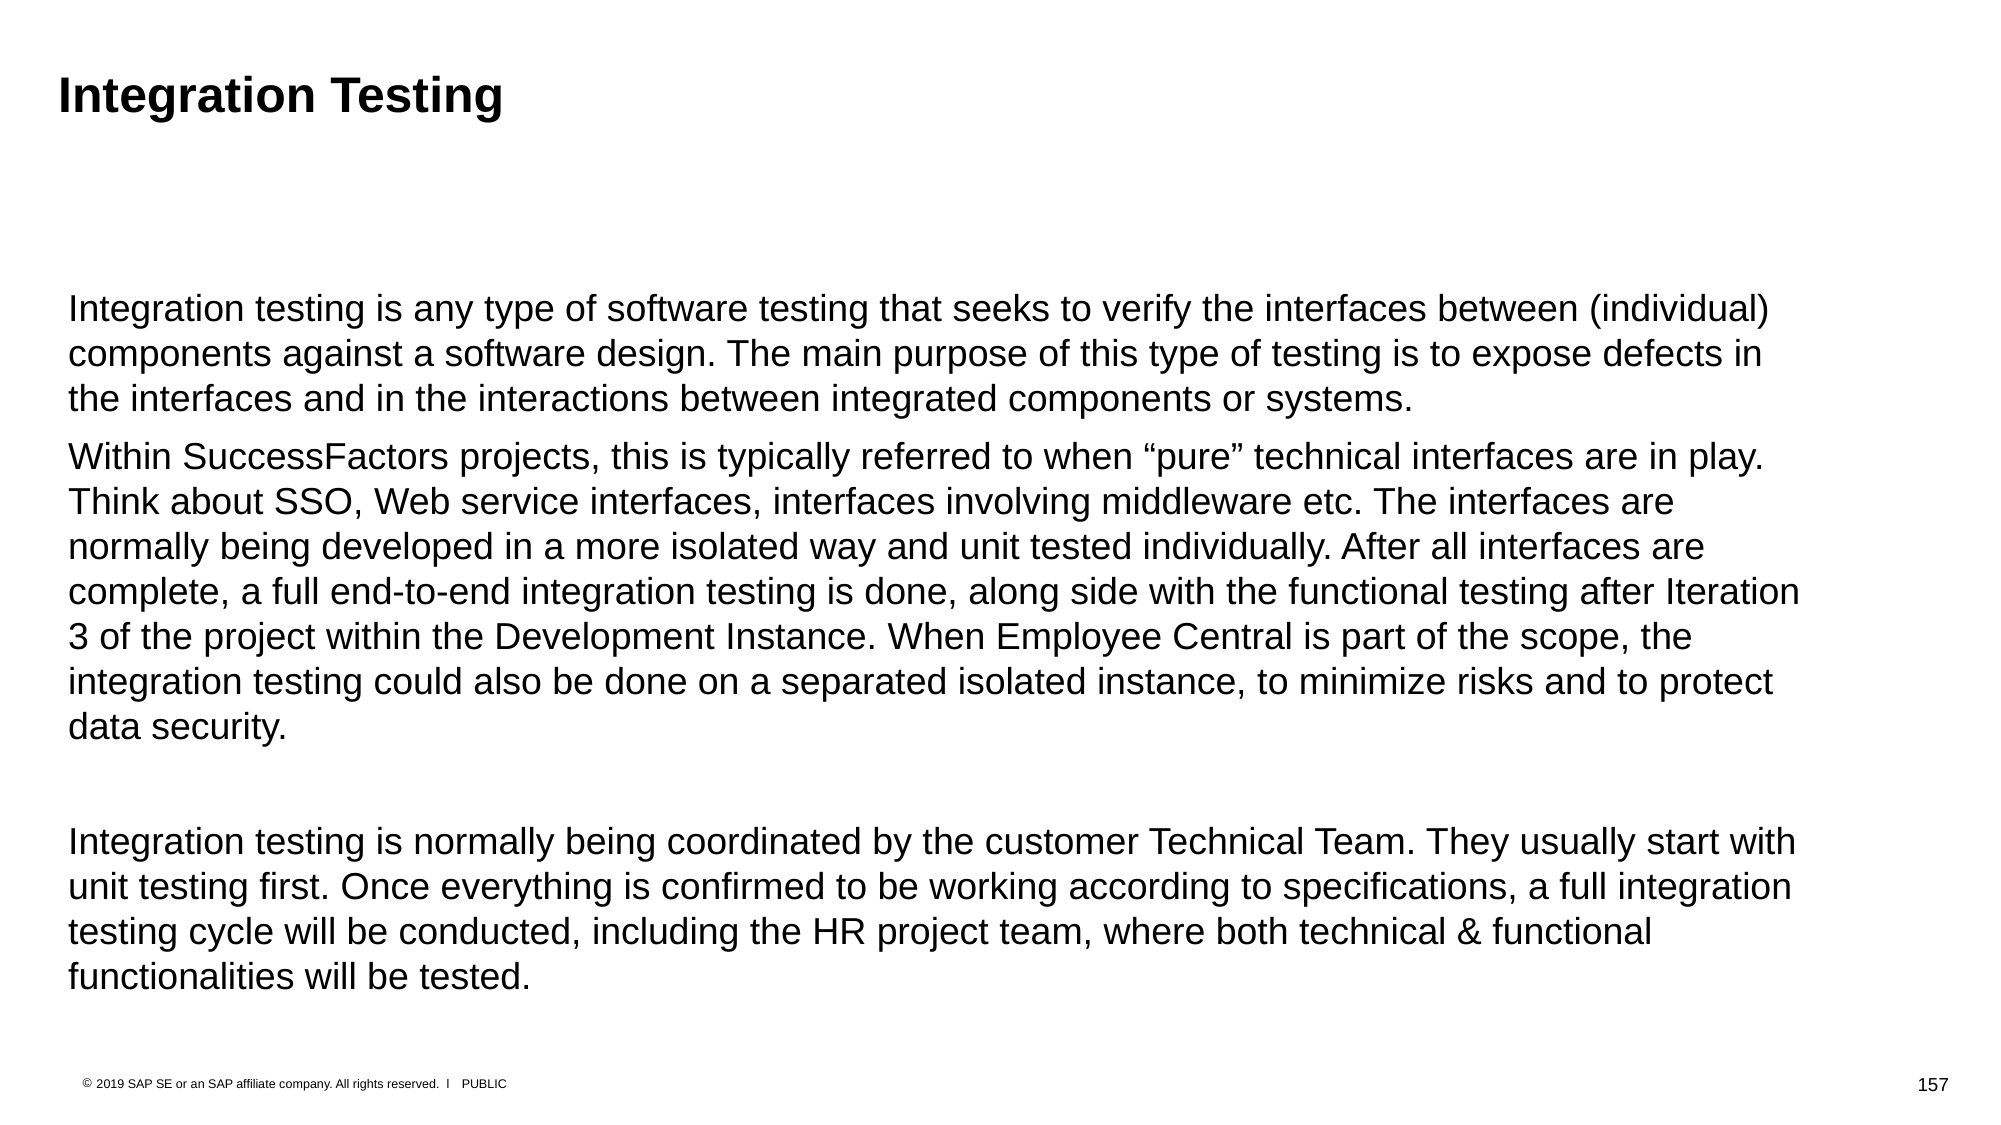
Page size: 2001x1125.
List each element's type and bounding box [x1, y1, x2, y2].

title [58, 62, 1783, 123]
text_box [53, 276, 1835, 997]
